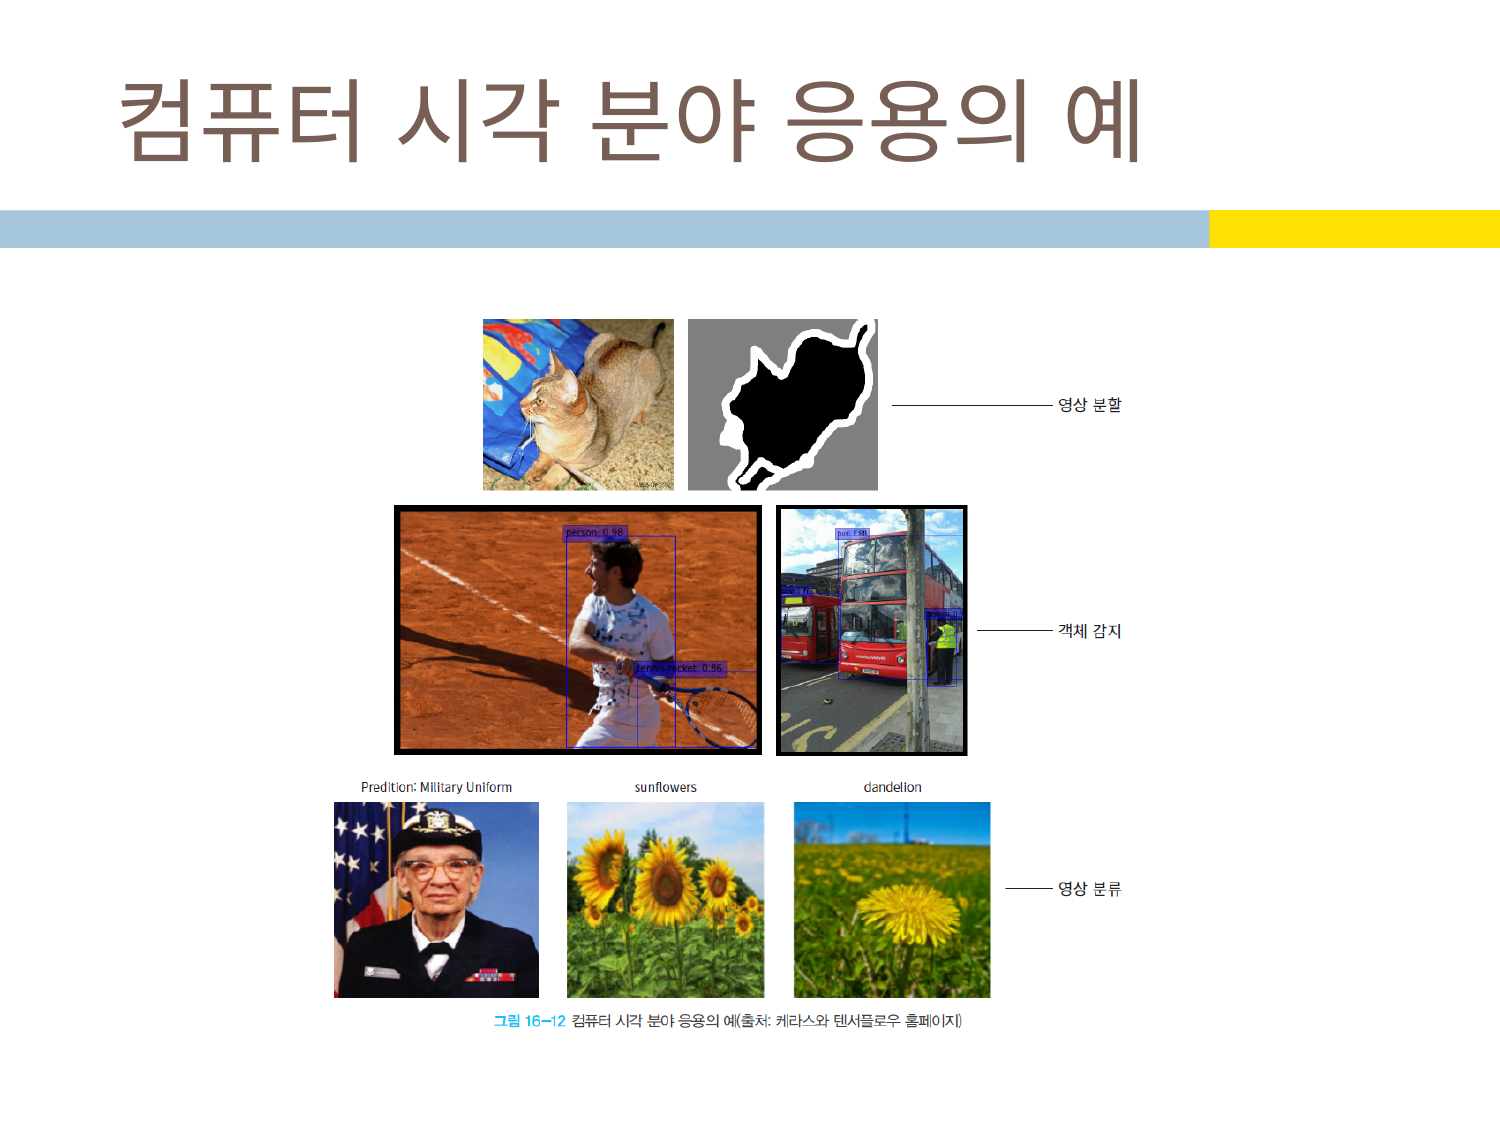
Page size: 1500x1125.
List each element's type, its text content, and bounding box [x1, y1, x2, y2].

title 컴퓨터 시각 분야 응용의 예 [100, 37, 1438, 200]
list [277, 302, 1163, 1041]
